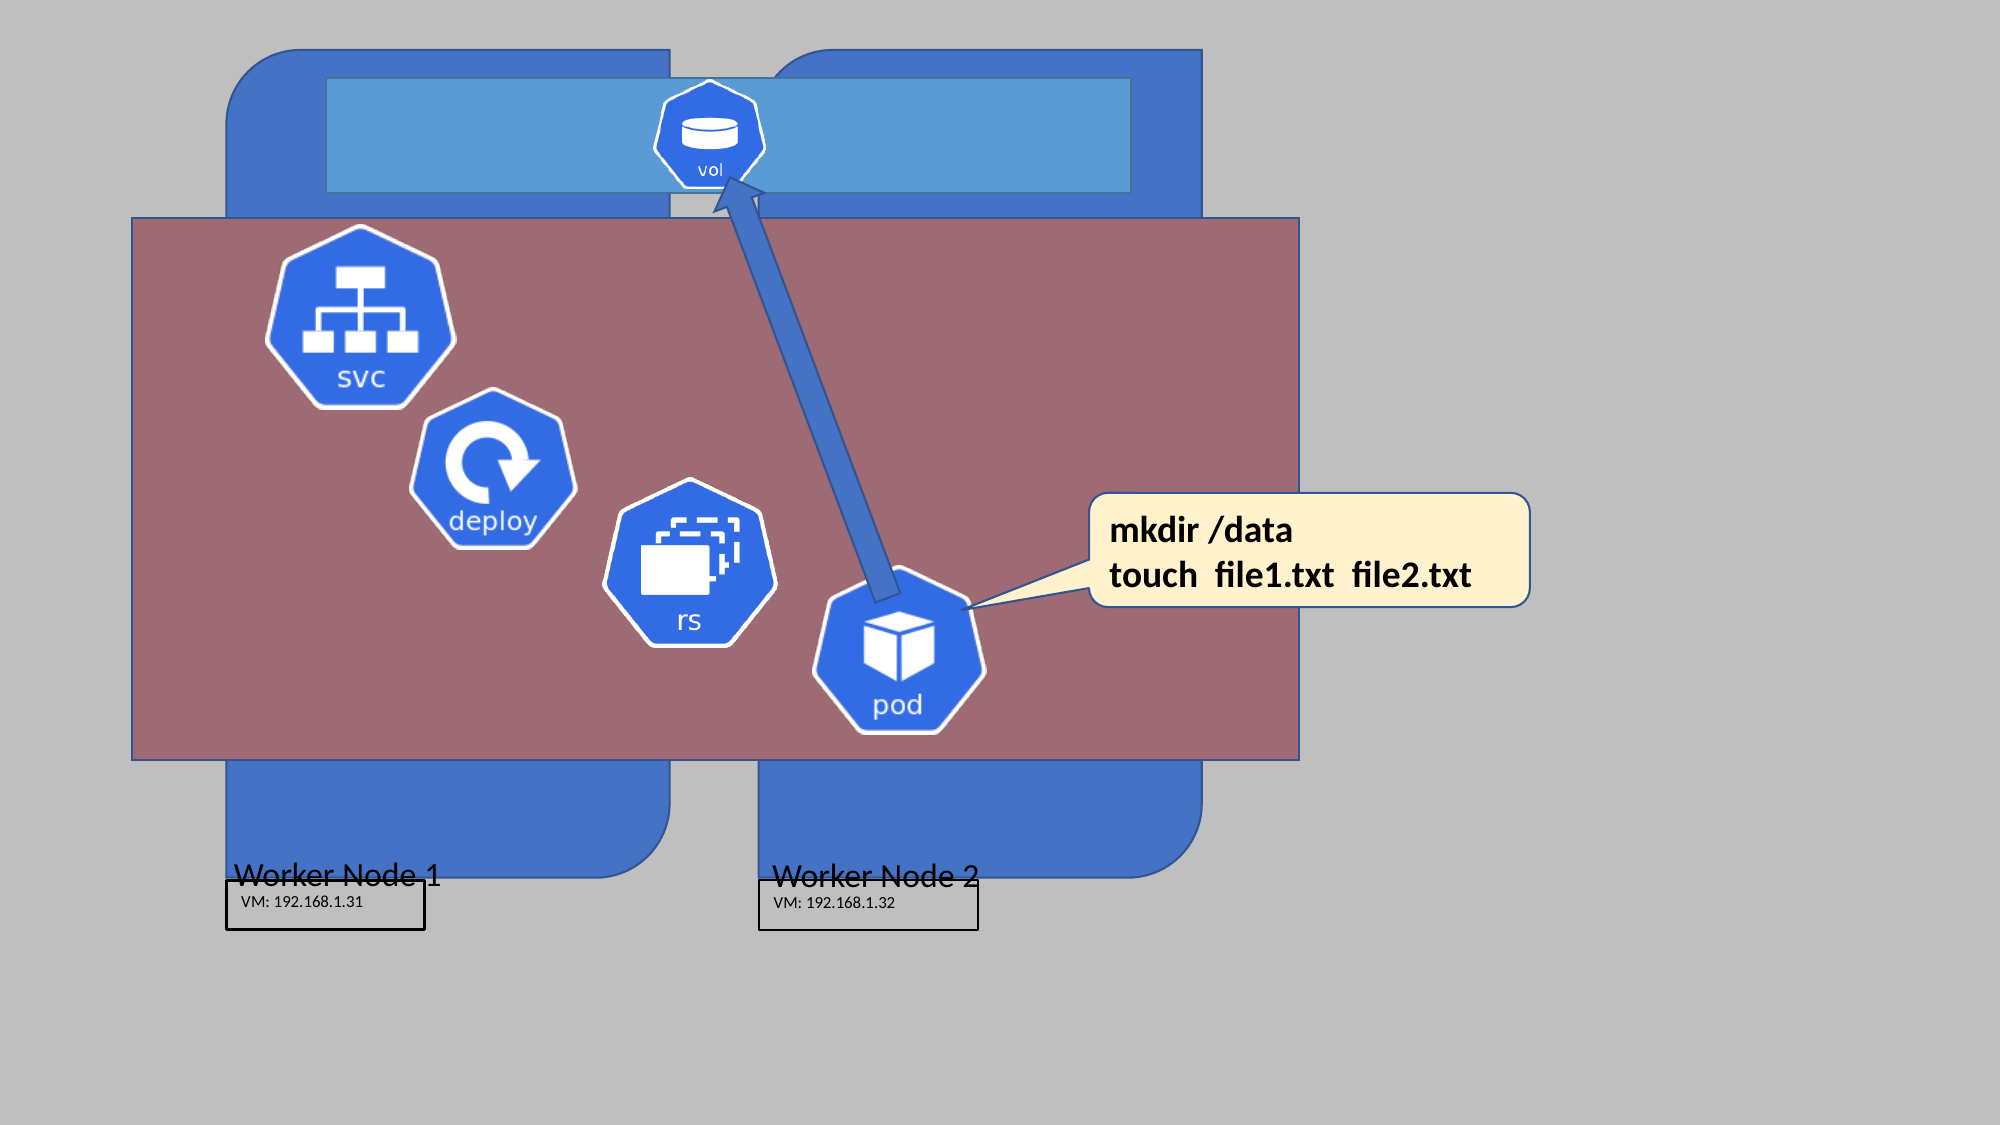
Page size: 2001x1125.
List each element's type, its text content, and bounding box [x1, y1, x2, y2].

picture [812, 565, 987, 735]
text_box [712, 189, 891, 565]
text_box Worker Node 2 [757, 838, 1035, 924]
text_box VM: 192.168.1.31 [226, 880, 425, 930]
text_box [757, 48, 1203, 217]
text_box mkdir /data touch file1.txt file2.txt [987, 491, 1531, 609]
text_box [225, 48, 671, 217]
picture [653, 79, 766, 189]
picture [265, 224, 578, 550]
text_box [131, 217, 1300, 761]
text_box [757, 761, 1203, 879]
text_box VM: 192.168.1.32 [758, 880, 978, 930]
text_box [225, 761, 671, 879]
text_box [325, 77, 1132, 194]
picture [602, 477, 778, 648]
text_box Worker Node 1 [219, 838, 496, 923]
